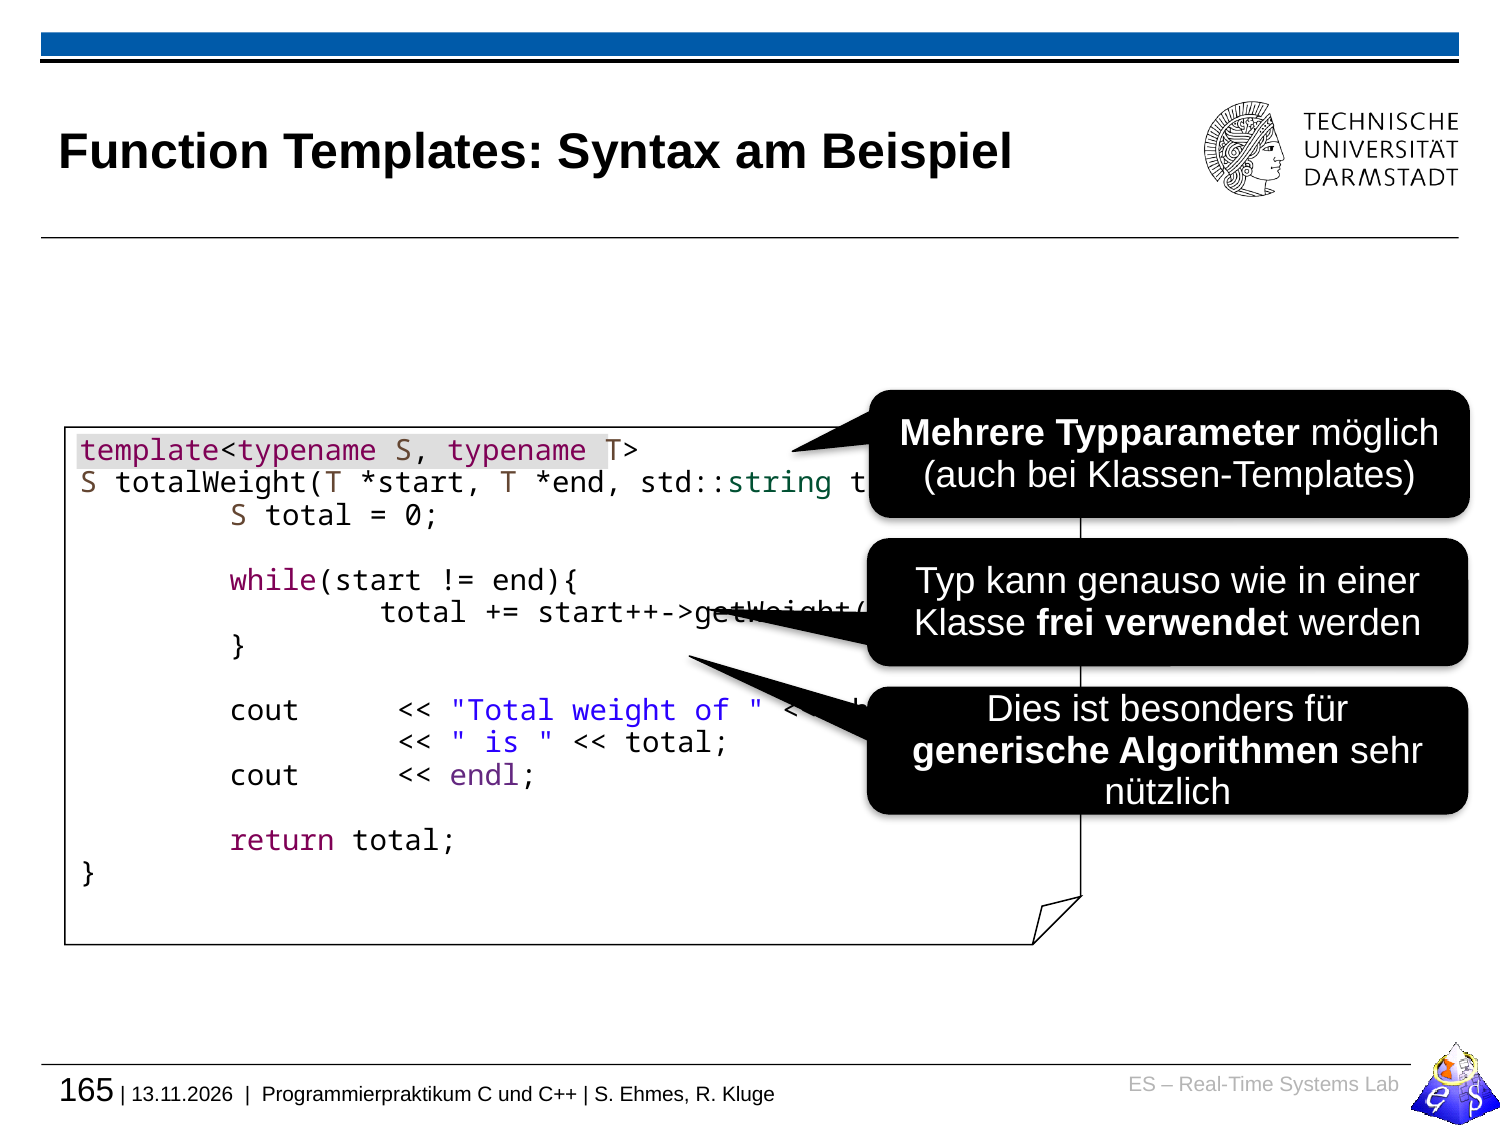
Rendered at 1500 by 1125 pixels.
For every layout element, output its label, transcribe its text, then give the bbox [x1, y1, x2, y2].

picture [1411, 1041, 1500, 1125]
title Function Templates: Syntax am Beispiel [58, 80, 1187, 218]
text_box template<typename S, typename T> S totalWeight(T *start, T *end, std::string things){ S total = 0; while(start != end){ total += start++->getWeight(); } cout << "Total weight of " << things << " is " << total; cout << endl; return total; } [64, 427, 1081, 945]
text_box Dies ist besonders für generische Algorithmen sehr nützlich [688, 655, 1469, 815]
text_box Typ kann genauso wie in einer Klasse frei verwendet werden [708, 538, 1469, 667]
text_box Mehrere Typparameter möglich (auch bei Klassen-Templates) [791, 389, 1470, 518]
picture [1187, 84, 1483, 214]
